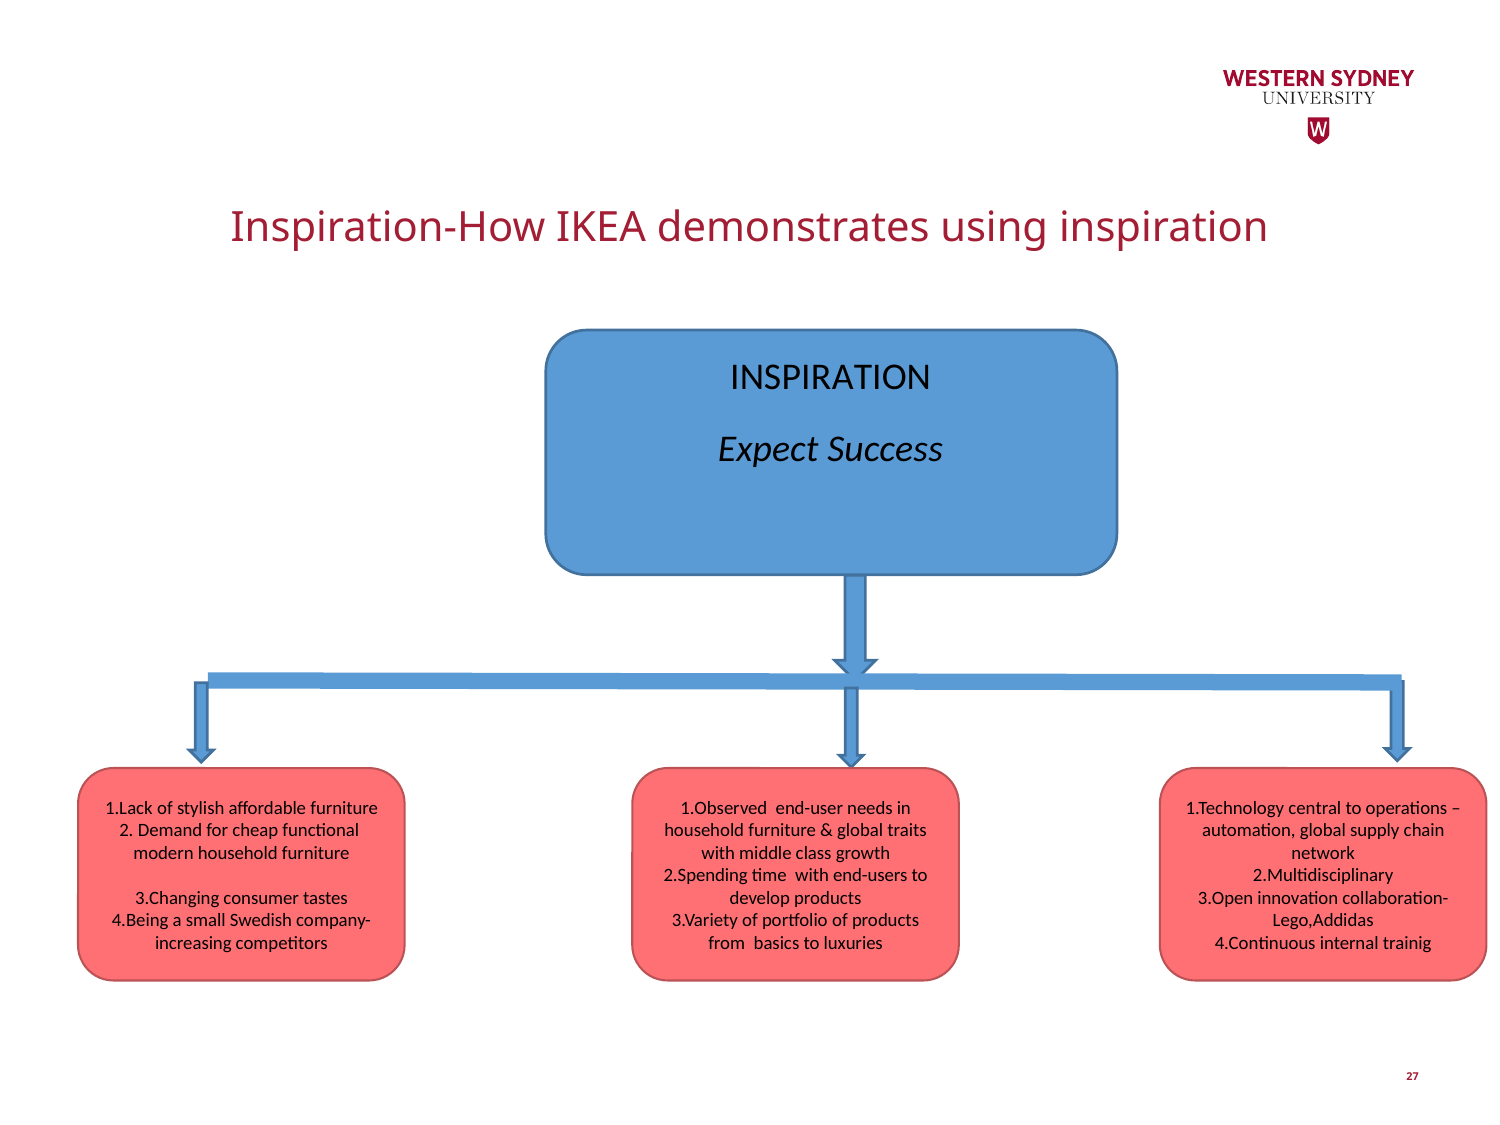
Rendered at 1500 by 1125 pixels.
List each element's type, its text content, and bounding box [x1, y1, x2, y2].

title Inspiration-How IKEA demonstrates using inspiration [81, 165, 1419, 279]
text_box 1.Technology central to operations –automation, global supply chain network 2.Multidisciplinary 3.Open innovation collaboration-Lego,Addidas 4.Continuous internal trainig [1415, 767, 1488, 982]
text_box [176, 281, 1415, 1010]
picture [1218, 64, 1419, 150]
text_box 1.Lack of stylish affordable furniture 2. Demand for cheap functional modern household furniture 3.Changing consumer tastes 4.Being a small Swedish company-increasing competitors [76, 766, 176, 982]
slide_number 27 [1081, 1069, 1419, 1103]
